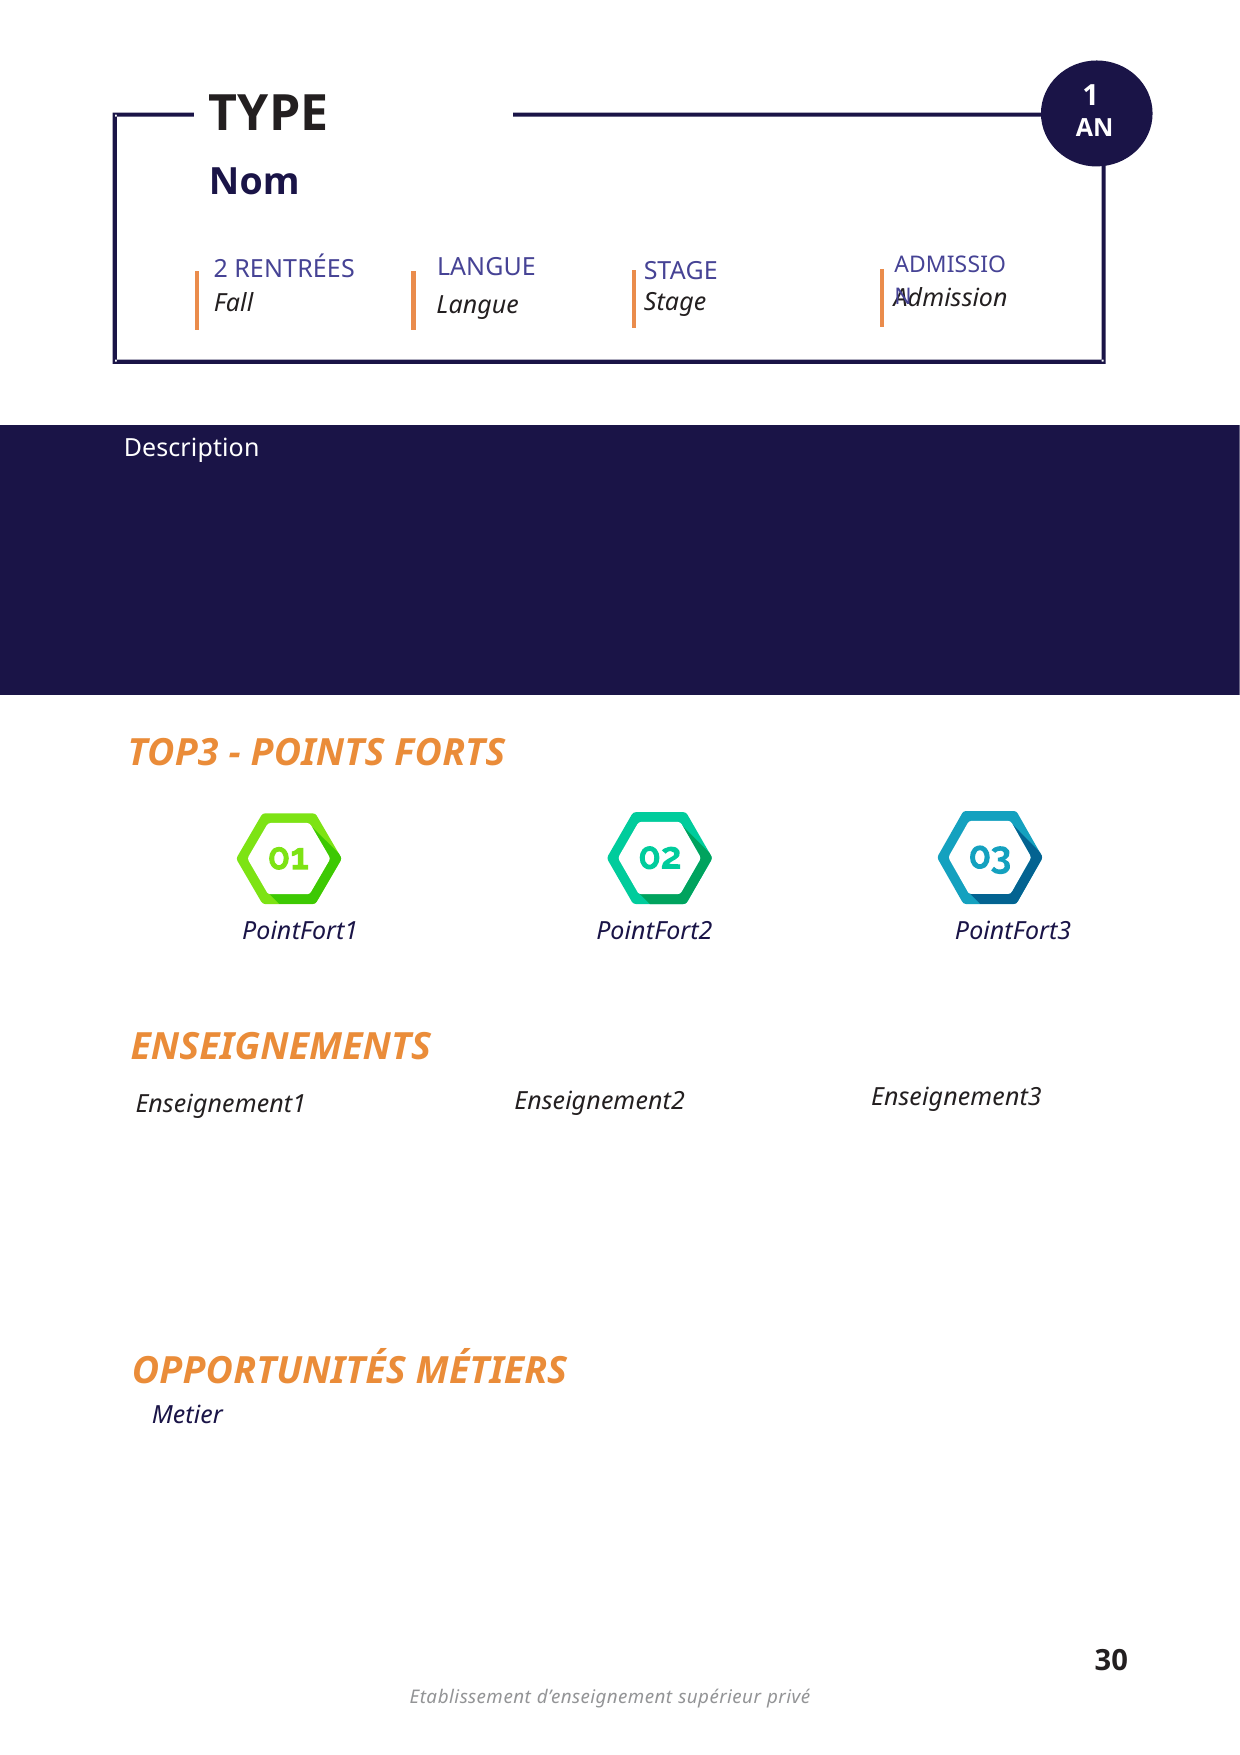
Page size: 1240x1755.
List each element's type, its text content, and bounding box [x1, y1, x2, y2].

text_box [927, 800, 1053, 915]
text_box ENSEIGNEMENTS [130, 1014, 660, 1067]
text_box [596, 801, 723, 915]
text_box Enseignement3 [871, 1085, 1136, 1111]
text_box Enseignement2 [514, 1089, 805, 1115]
text_box Metier [130, 1399, 623, 1429]
text_box 30 [1094, 1635, 1136, 1677]
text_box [101, 49, 1164, 375]
text_box Enseignement1 [135, 1092, 412, 1118]
text_box PointFort3 [868, 914, 1159, 945]
text_box TOP3 - POINTS FORTS [127, 720, 783, 773]
text_box Etablissement d’enseignement supérieur privé [409, 1681, 823, 1708]
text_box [226, 802, 352, 915]
text_box OPPORTUNITÉS MÉTIERS [131, 1338, 764, 1391]
text_box PointFort2 [520, 914, 789, 945]
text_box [0, 425, 1240, 695]
text_box PointFort1 [151, 914, 450, 945]
